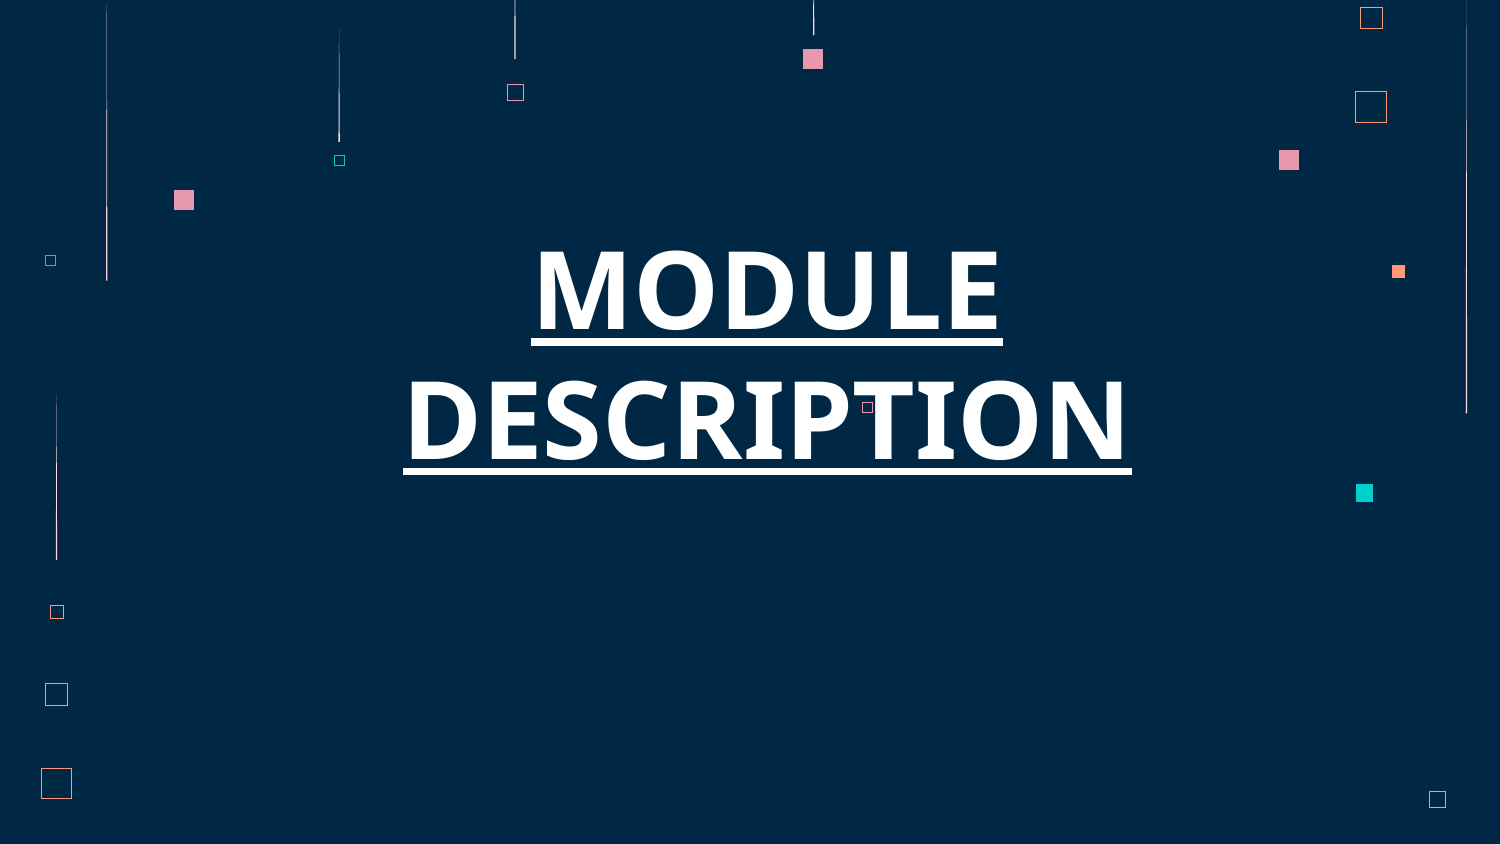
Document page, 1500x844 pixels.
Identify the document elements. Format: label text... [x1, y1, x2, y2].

title MODULE DESCRIPTION [290, 197, 1244, 497]
